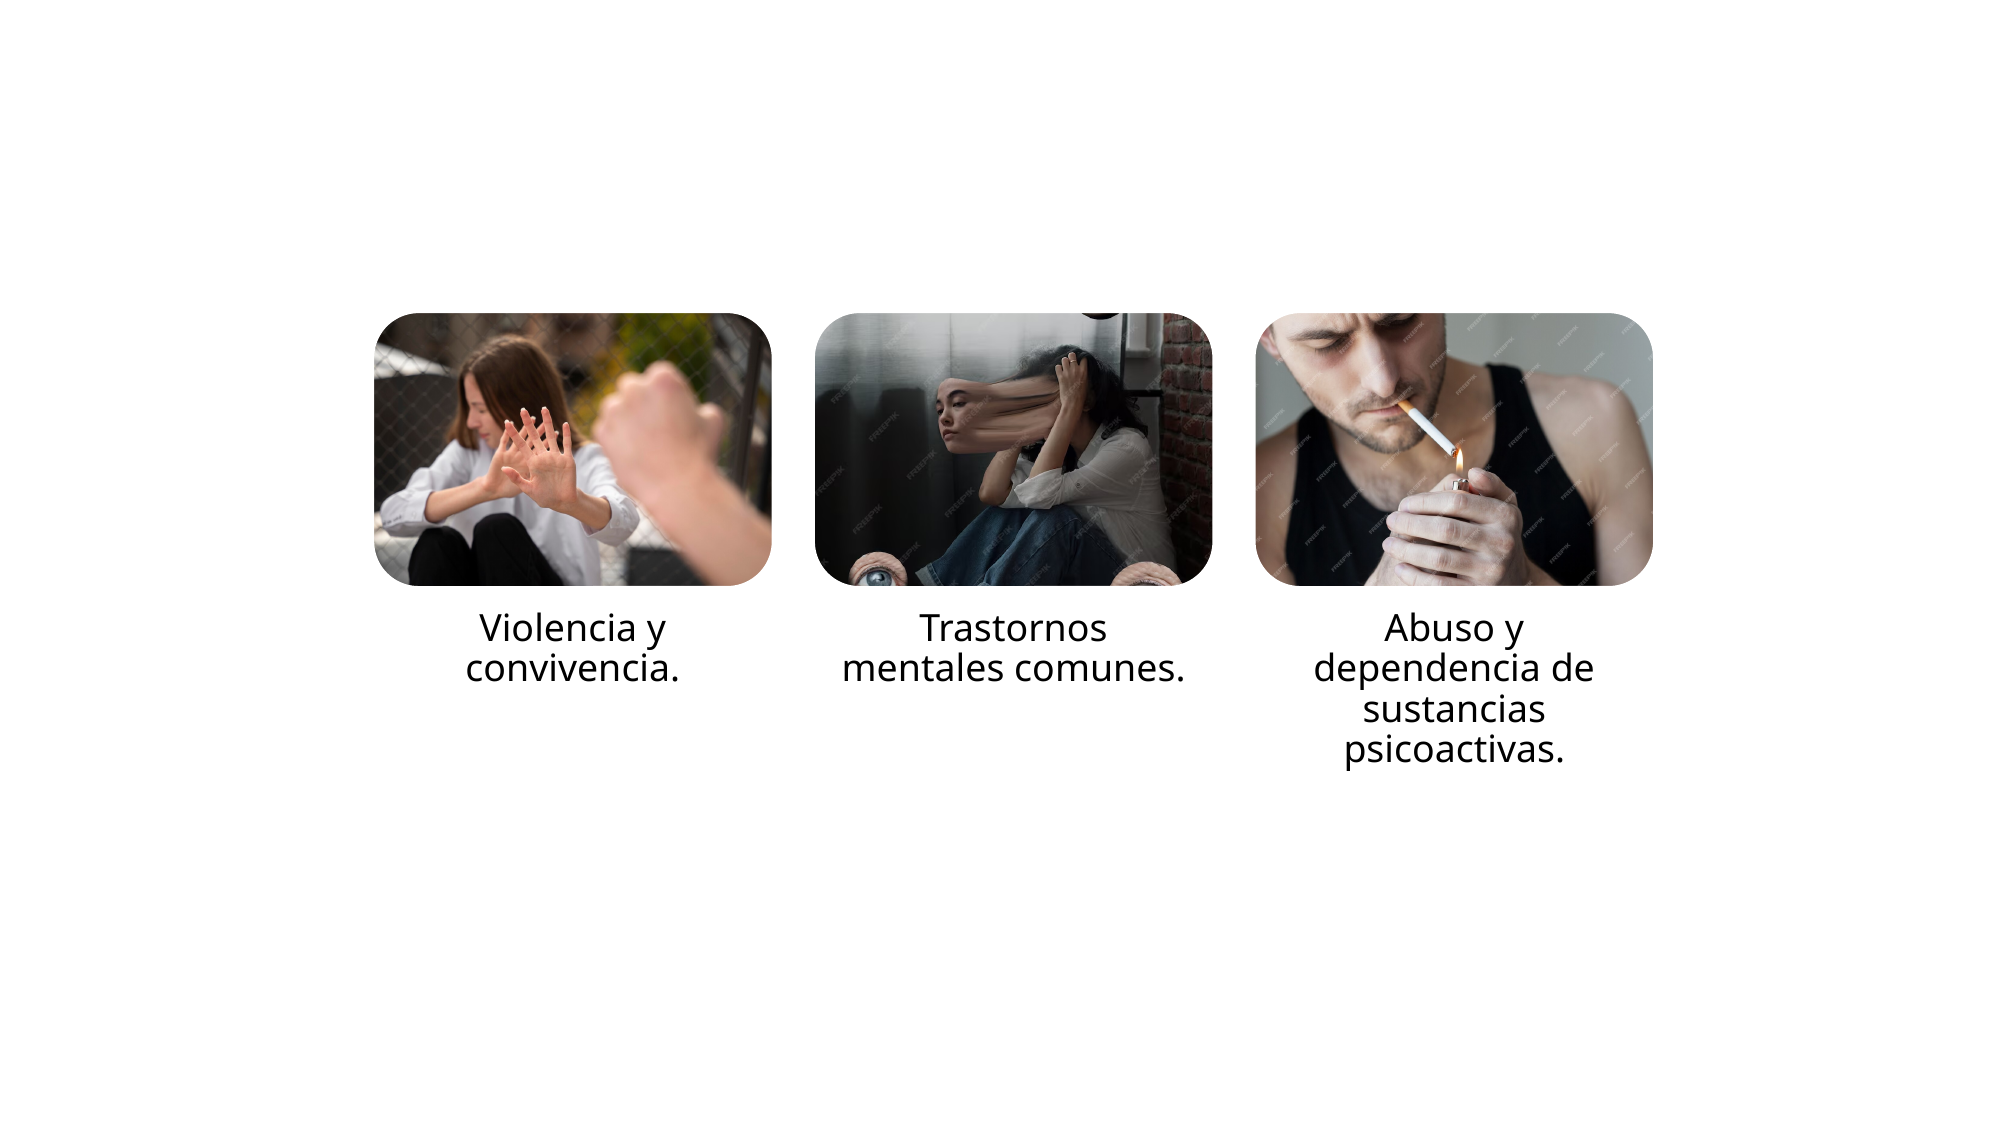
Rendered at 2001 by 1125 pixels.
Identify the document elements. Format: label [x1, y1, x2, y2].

text_box [371, 287, 1656, 761]
